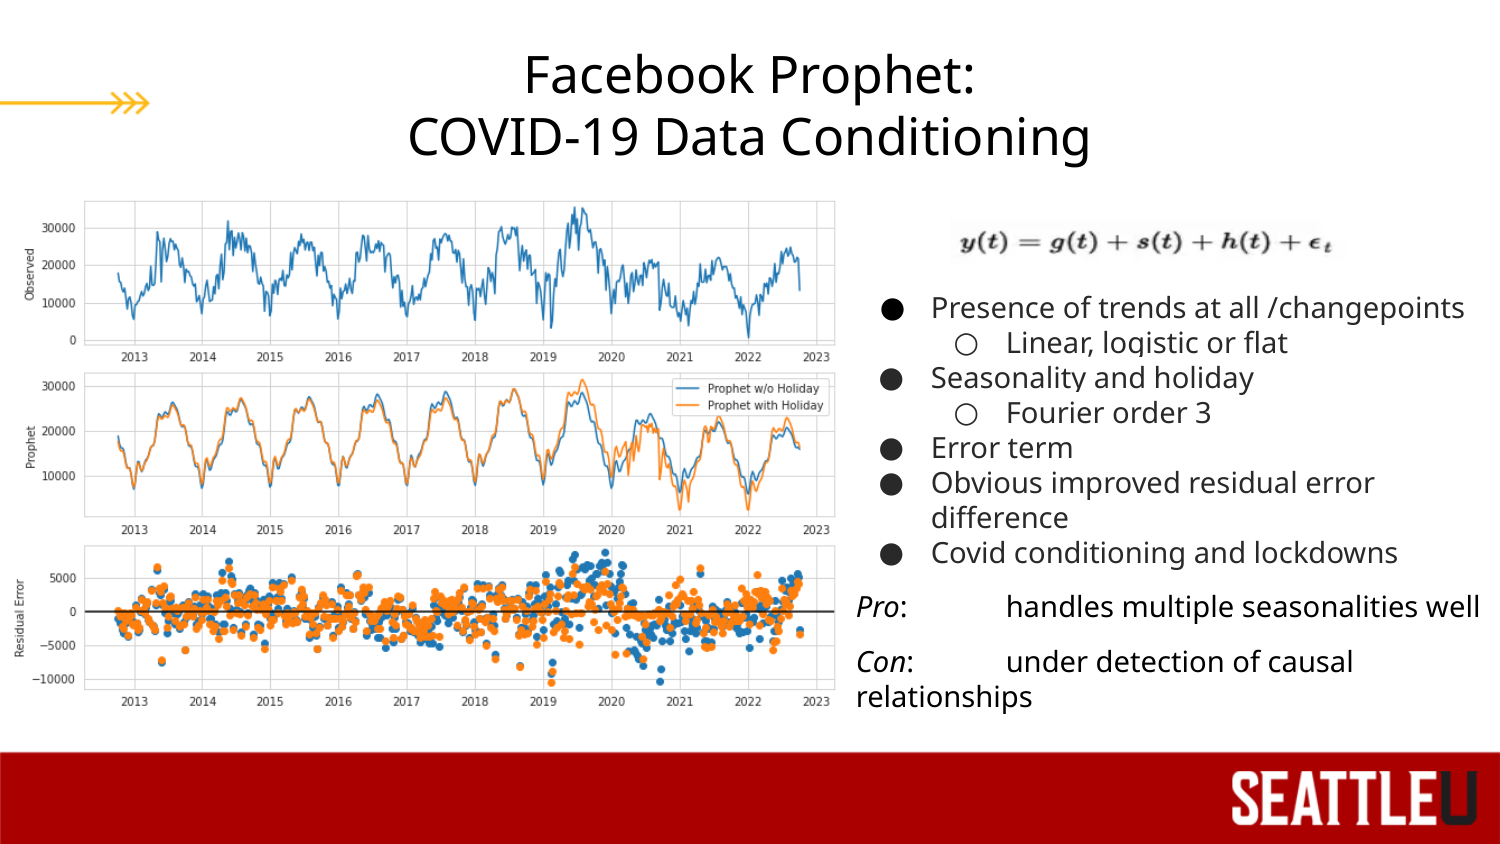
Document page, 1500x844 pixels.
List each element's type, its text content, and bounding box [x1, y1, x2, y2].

text_box Presence of trends at all /changepoints Linear, logistic or flat Seasonality and holiday Fourier order 3 Error term Obvious improved residual error difference Covid conditioning and lockdowns Pro: handles multiple seasonalities well Con: under detection of causal relationships [840, 274, 1500, 801]
title Facebook Prophet: COVID-19 Data Conditioning [75, 33, 1425, 175]
picture [0, 0, 1500, 844]
